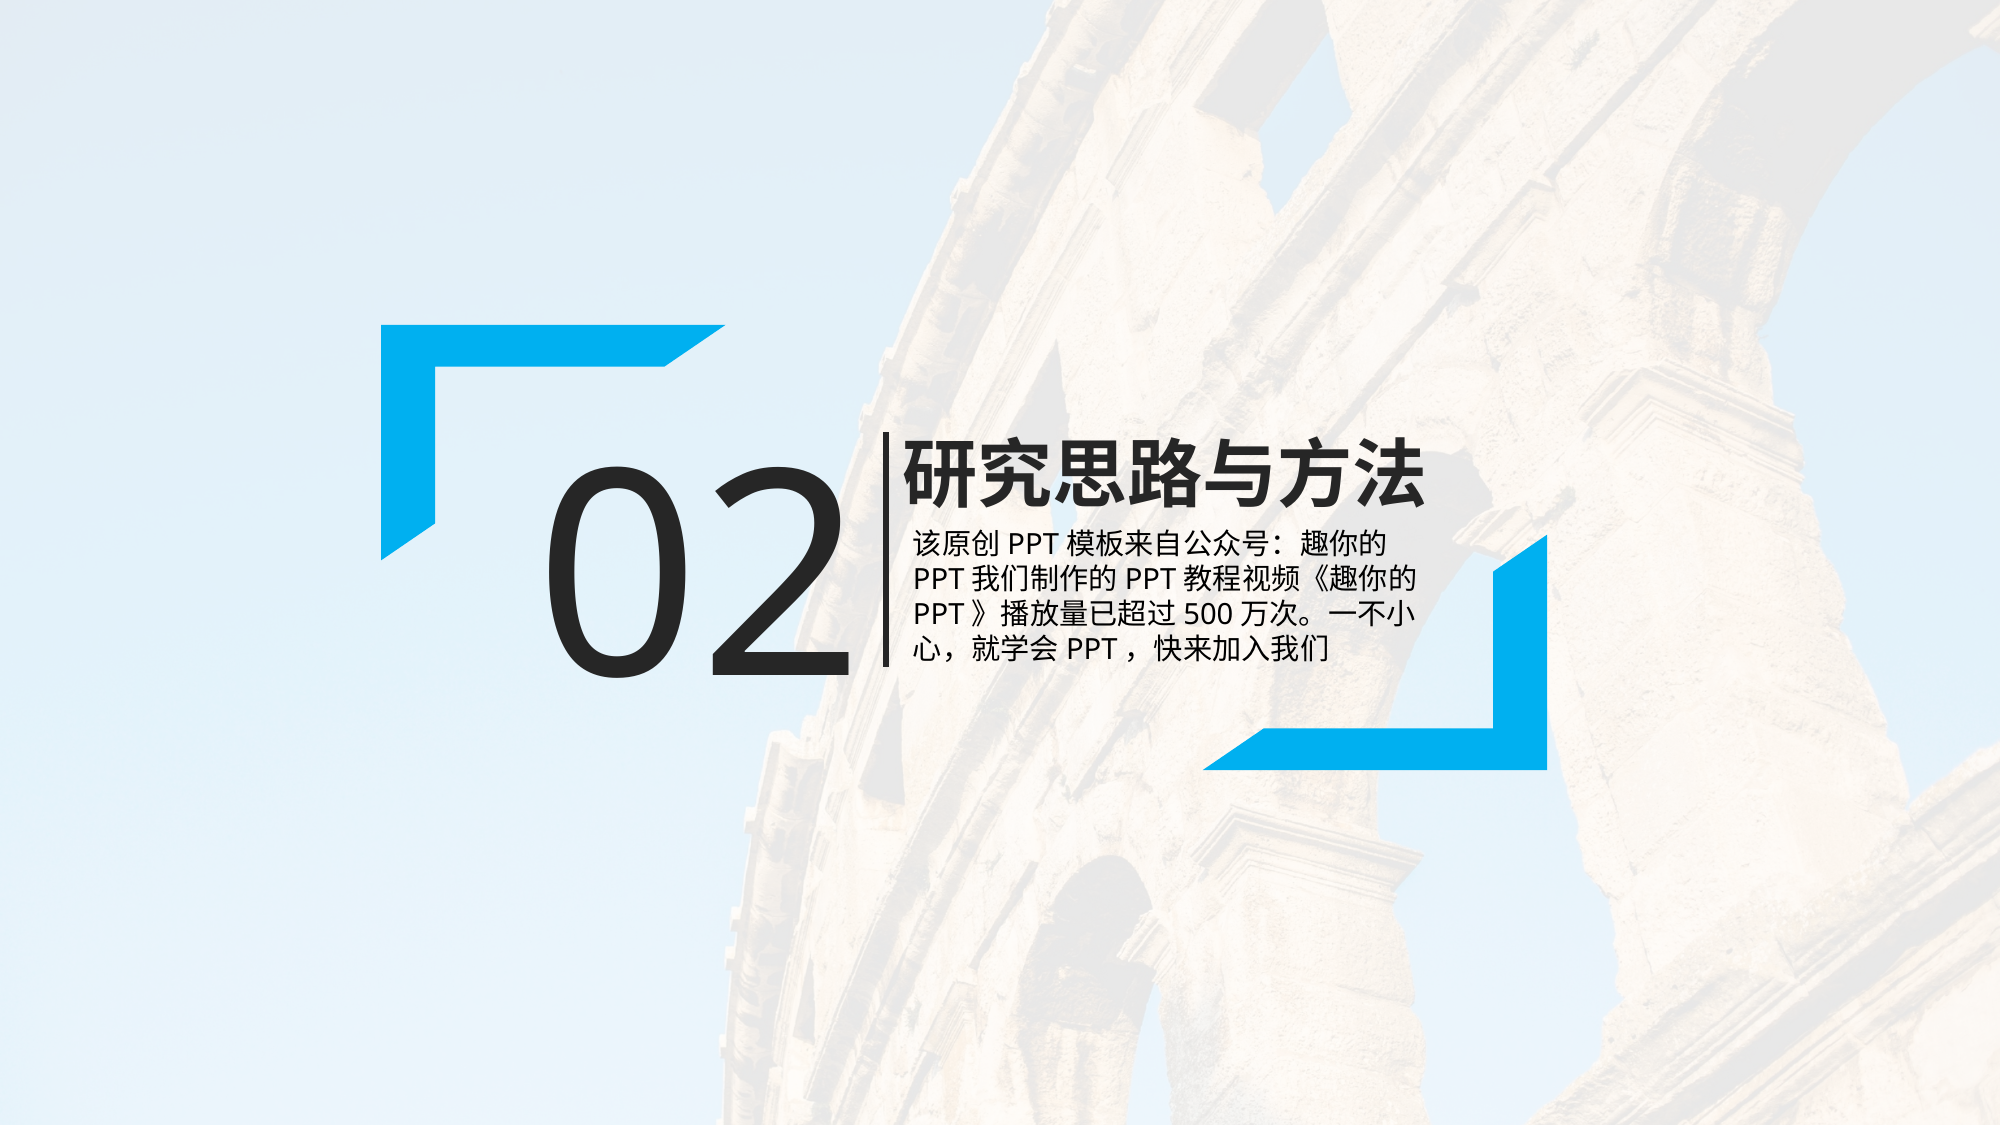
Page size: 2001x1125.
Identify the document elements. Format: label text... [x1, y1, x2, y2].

text_box [380, 323, 729, 563]
text_box 02 [504, 380, 896, 741]
text_box 该原创PPT模板来自公众号：趣你的PPT我们制作的PPT教程视频《趣你的PPT》播放量已超过500万次。一不小心，就学会PPT，快来加入我们 [912, 525, 1428, 666]
text_box 研究思路与方法 [887, 419, 1453, 524]
text_box [1199, 532, 1549, 772]
